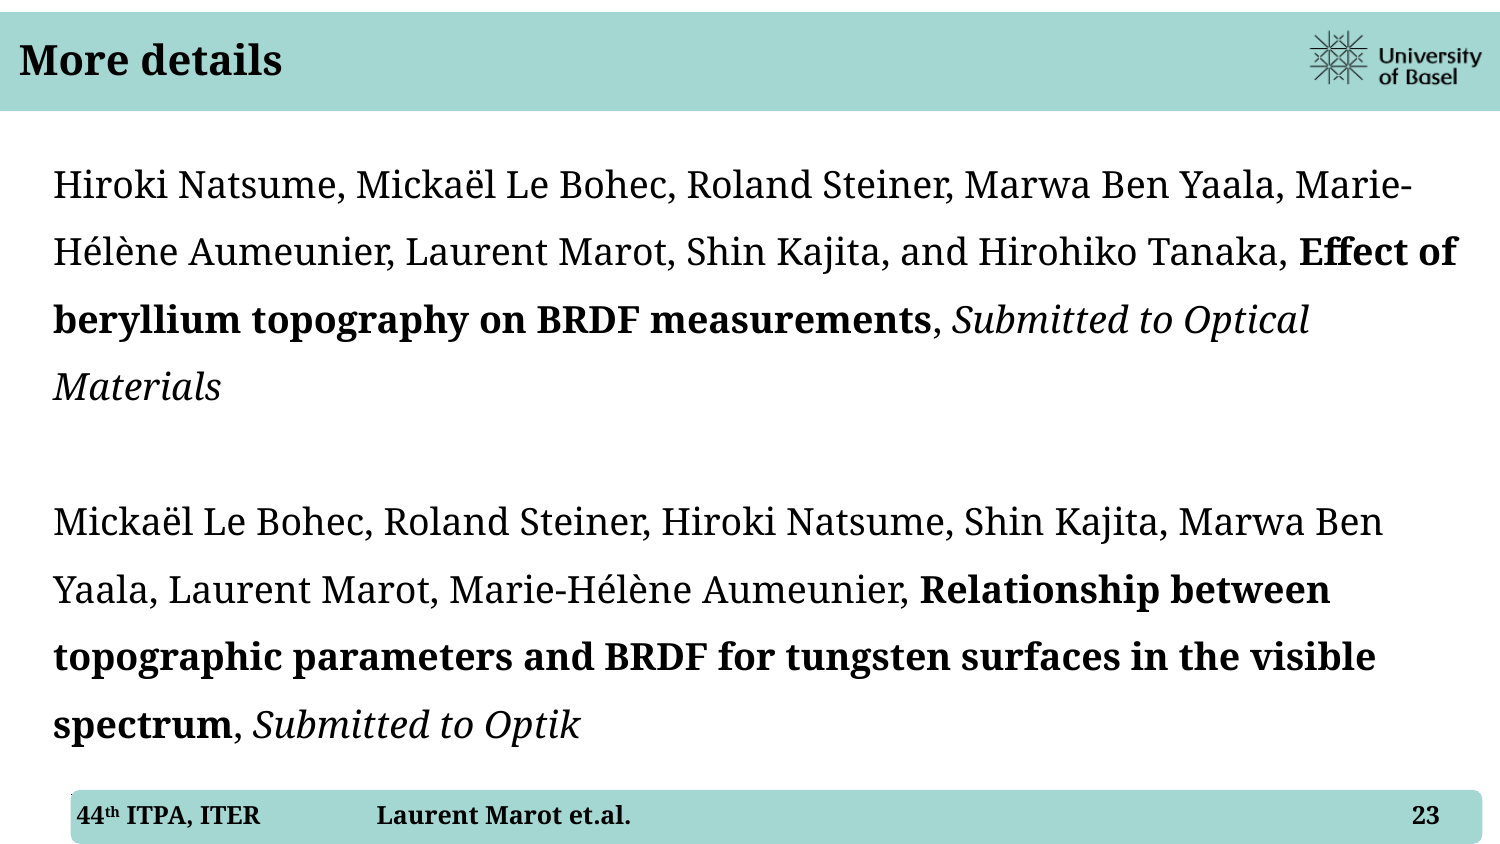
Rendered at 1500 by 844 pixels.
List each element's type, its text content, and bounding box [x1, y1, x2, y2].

title More details [18, 32, 1083, 92]
picture [1305, 14, 1500, 109]
text_box Hiroki Natsume, Mickaël Le Bohec, Roland Steiner, Marwa Ben Yaala, Marie-Hélène Aumeunier, Laurent Marot, Shin Kajita, and Hirohiko Tanaka, Effect of beryllium topography on BRDF measurements, Submitted to Optical Materials Mickaël Le Bohec, Roland Steiner, Hiroki Natsume, Shin Kajita, Marwa Ben Yaala, Laurent Marot, Marie-Hélène Aumeunier, Relationship between topographic parameters and BRDF for tungsten surfaces in the visible spectrum, Submitted to Optik [53, 138, 1483, 753]
